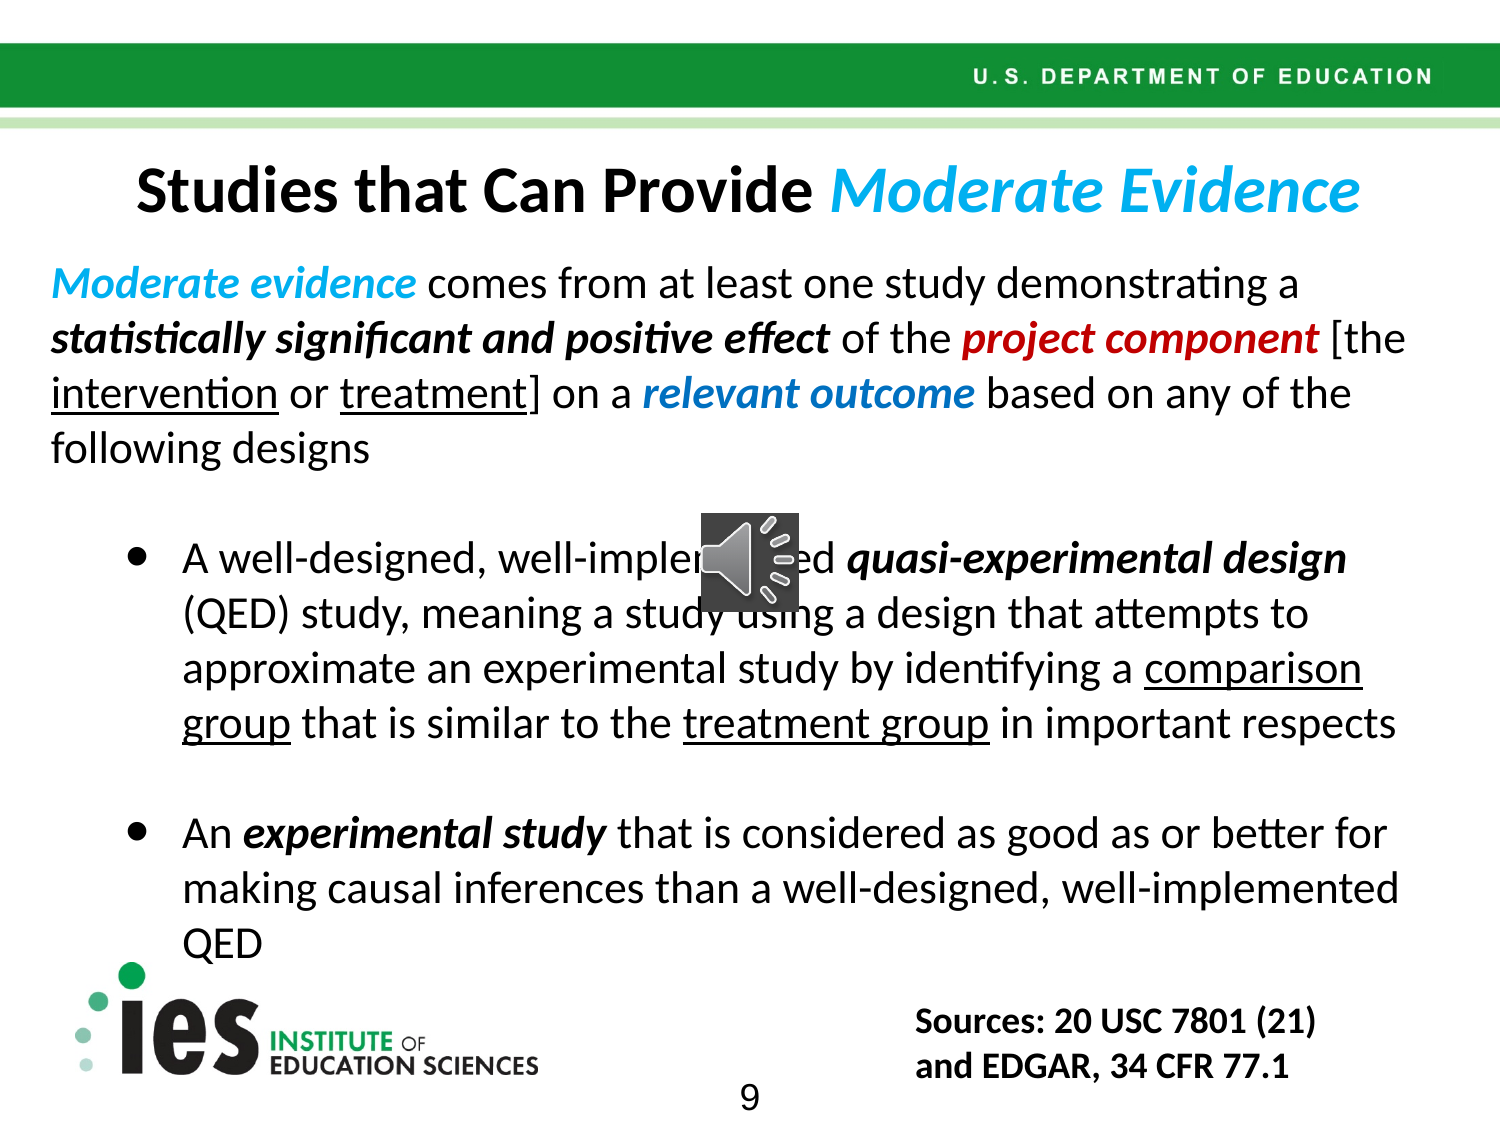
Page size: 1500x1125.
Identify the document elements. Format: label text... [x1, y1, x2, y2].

picture [75, 1026, 538, 1075]
picture [0, 24, 1500, 150]
picture [699, 512, 801, 613]
text_box Sources: 20 USC 7801 (21) and EDGAR, 34 CFR 77.1 [900, 988, 1333, 1094]
text_box 9 [713, 1065, 787, 1125]
title Studies that Can Provide Moderate Evidence [15, 124, 1483, 248]
text_box Moderate evidence comes from at least one study demonstrating a statistically significant and positive effect of the project component [the intervention or treatment] on a relevant outcome based on any of the following designs A well-designed, well-implemented quasi-experimental design (QED) study, meaning a study using a design that attempts to approximate an experimental study by identifying a comparison group that is similar to the treatment group in important respects An experimental study that is considered as good as or better for making causal inferences than a well-designed, well-implemented QED [36, 248, 1424, 1026]
